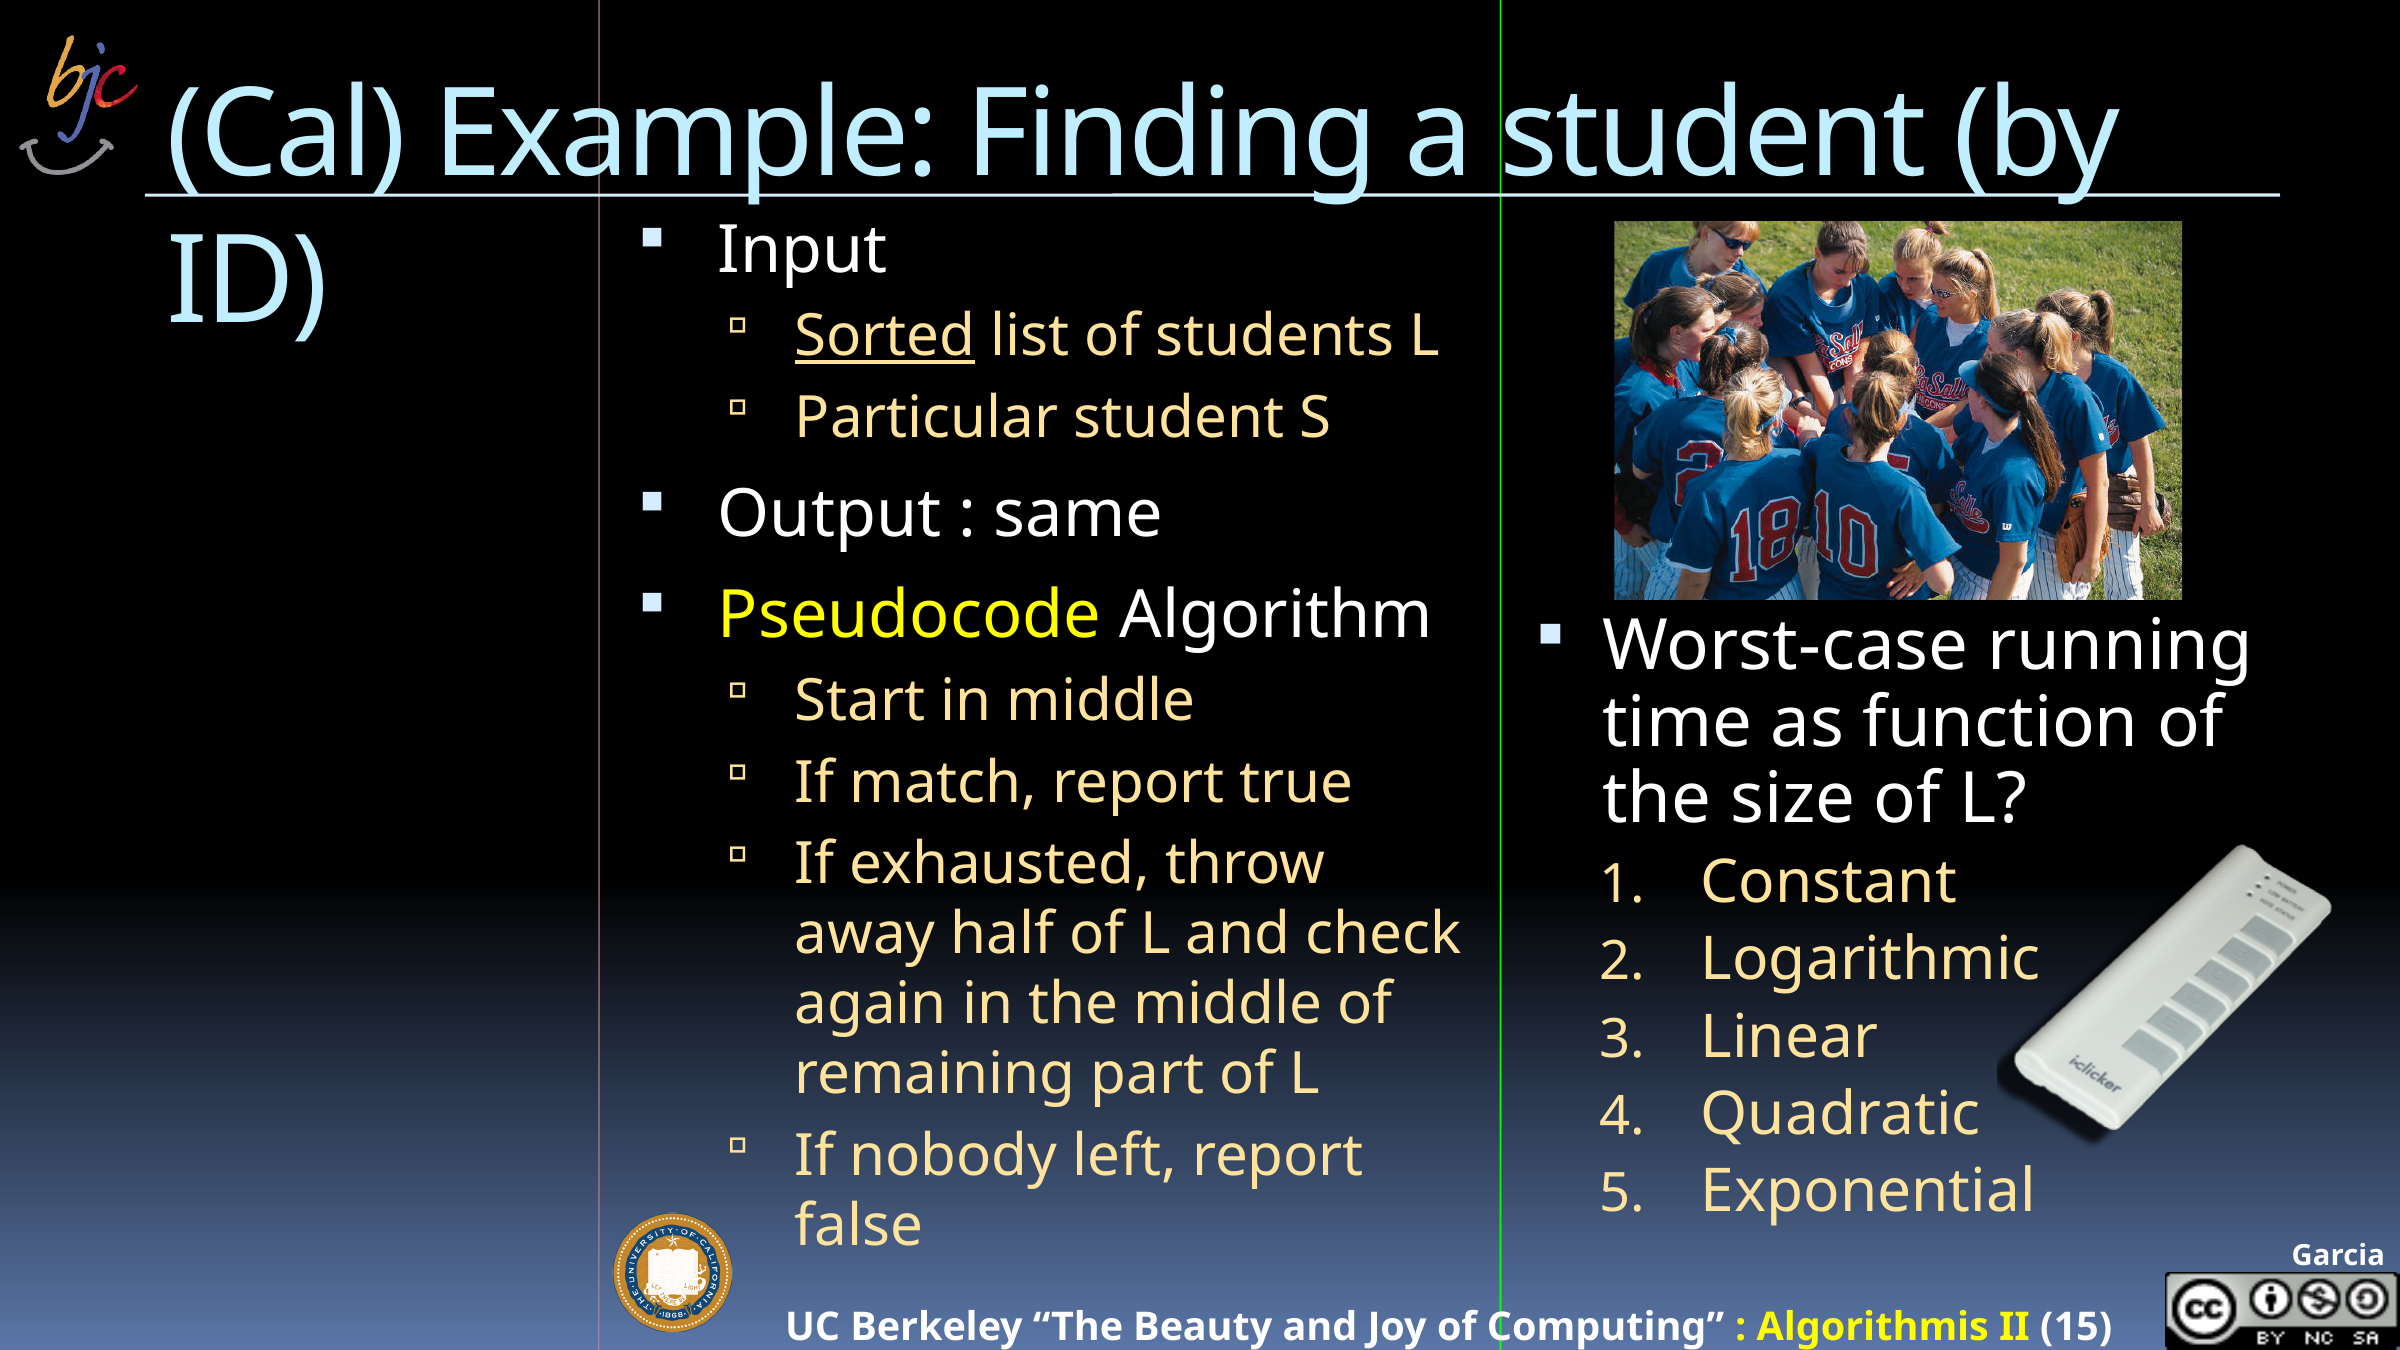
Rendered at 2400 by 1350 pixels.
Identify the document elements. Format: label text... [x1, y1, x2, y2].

list Input Sorted list of students L Particular student S Output : same Pseudocode Algorithm Start in middle If match, report true If exhausted, throw away half of L and check again in the middle of remaining part of L If nobody left, report false [599, 194, 1501, 1240]
picture [0, 0, 2400, 1350]
text_box Worst-case running time as function of the size of L? Constant Logarithmic Linear Quadratic Exponential [1503, 599, 2299, 1240]
title (Cal) Example: Finding a student (by ID) [144, 41, 2288, 192]
